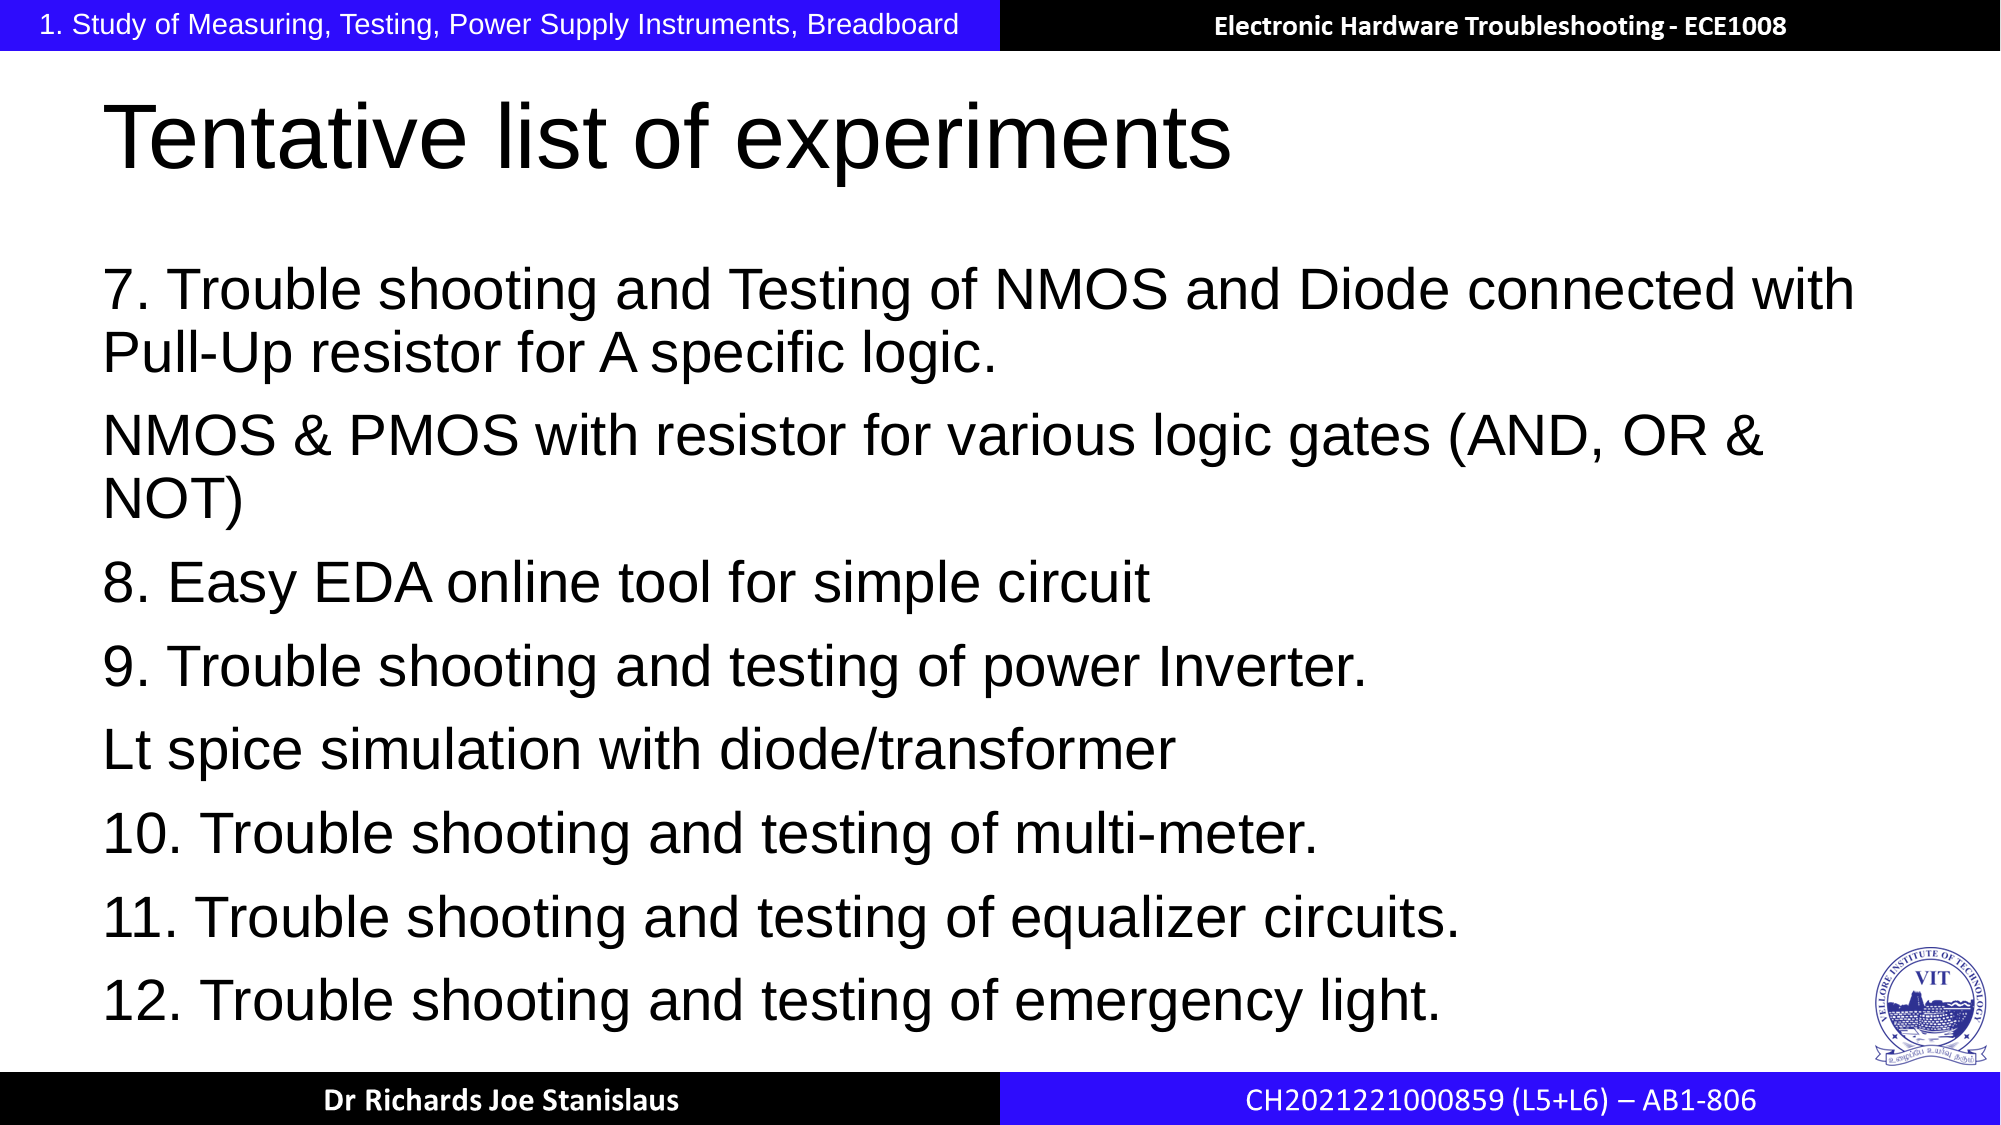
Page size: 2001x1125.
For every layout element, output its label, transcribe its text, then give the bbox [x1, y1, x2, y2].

picture [0, 0, 2001, 1125]
list 7. Trouble shooting and Testing of NMOS and Diode connected with Pull-Up resistor for A specific logic. NMOS & PMOS with resistor for various logic gates (AND, OR & NOT) 8. Easy EDA online tool for simple circuit 9. Trouble shooting and testing of power Inverter. Lt spice simulation with diode/transformer 10. Trouble shooting and testing of multi-meter. 11. Trouble shooting and testing of equalizer circuits. 12. Trouble shooting and testing of emergency light. [87, 251, 1928, 1055]
title Tentative list of experiments [87, 43, 1928, 235]
footer 1. Study of Measuring, Testing, Power Supply Instruments, Breadboard [0, 0, 1000, 53]
